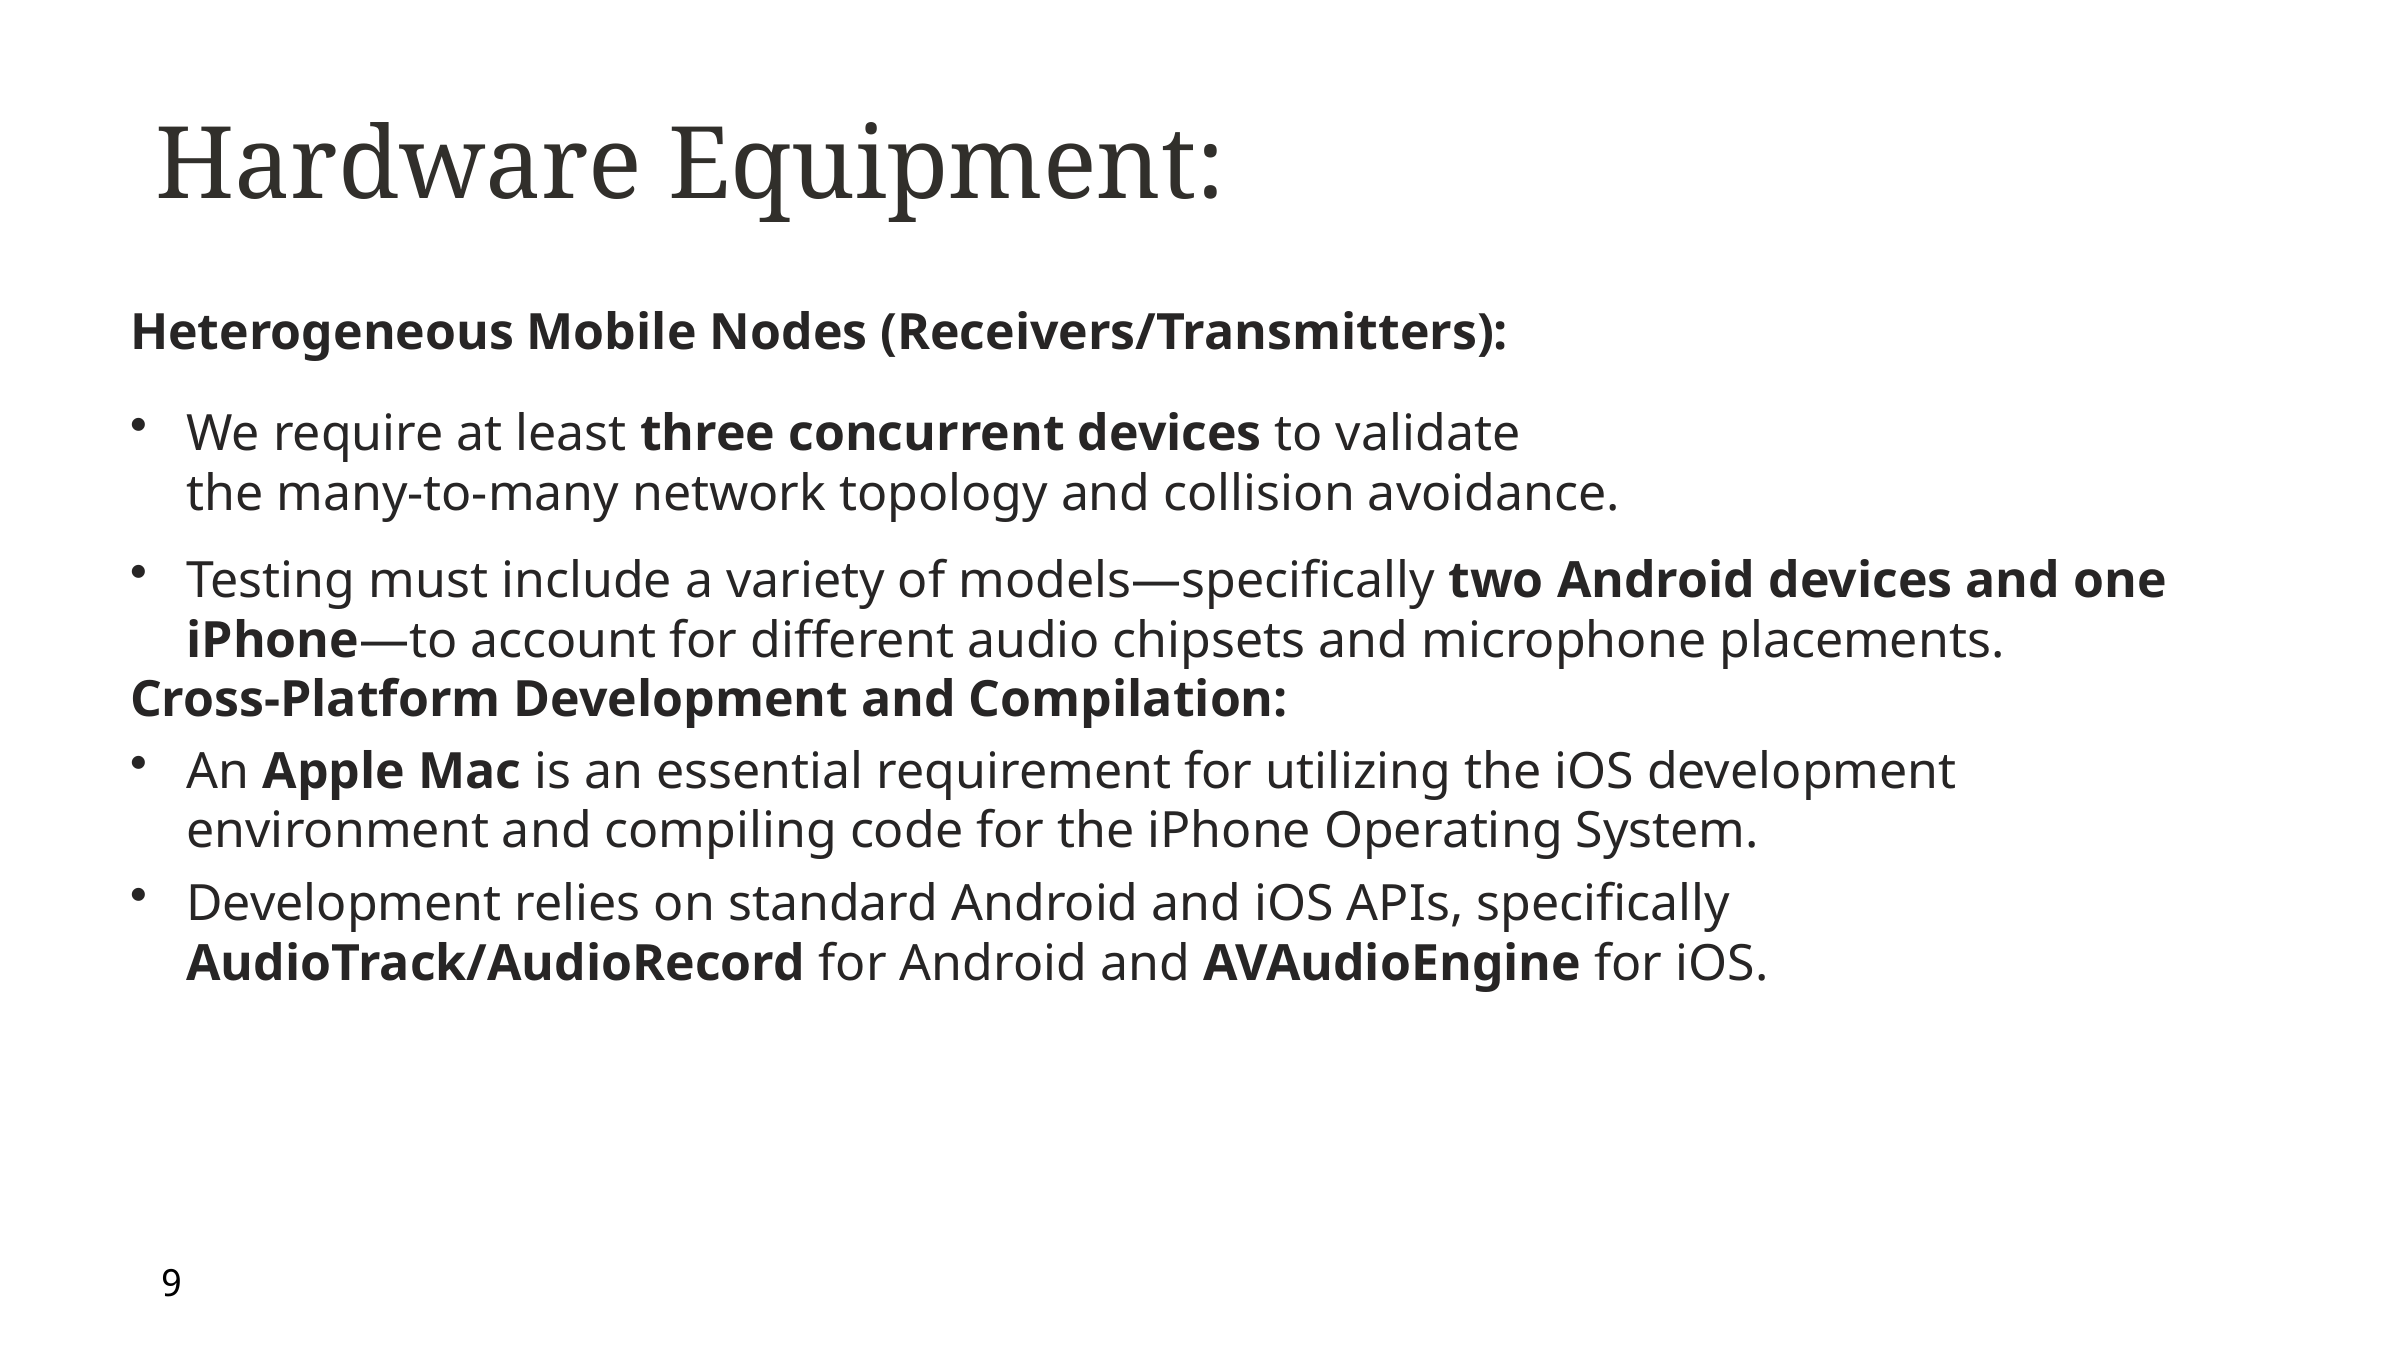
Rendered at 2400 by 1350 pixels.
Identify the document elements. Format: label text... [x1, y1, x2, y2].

text_box Heterogeneous Mobile Nodes (Receivers/Transmitters): [130, 300, 2270, 360]
text_box Development relies on standard Android and iOS APIs, specifically AudioTrack/AudioRecord for Android and AVAudioEngine for iOS. [130, 871, 2270, 1050]
text_box Hardware Equipment: [155, 103, 1200, 220]
text_box Testing must include a variety of models—specifically two Android devices and one iPhone—to account for different audio chipsets and microphone placements. Cross-Platform Development and Compilation: [130, 547, 2270, 727]
text_box An Apple Mac is an essential requirement for utilizing the iOS development environment and compiling code for the iPhone Operating System. [130, 739, 2270, 859]
text_box We require at least three concurrent devices to validate the many-to-many network topology and collision avoidance. [130, 401, 2270, 461]
